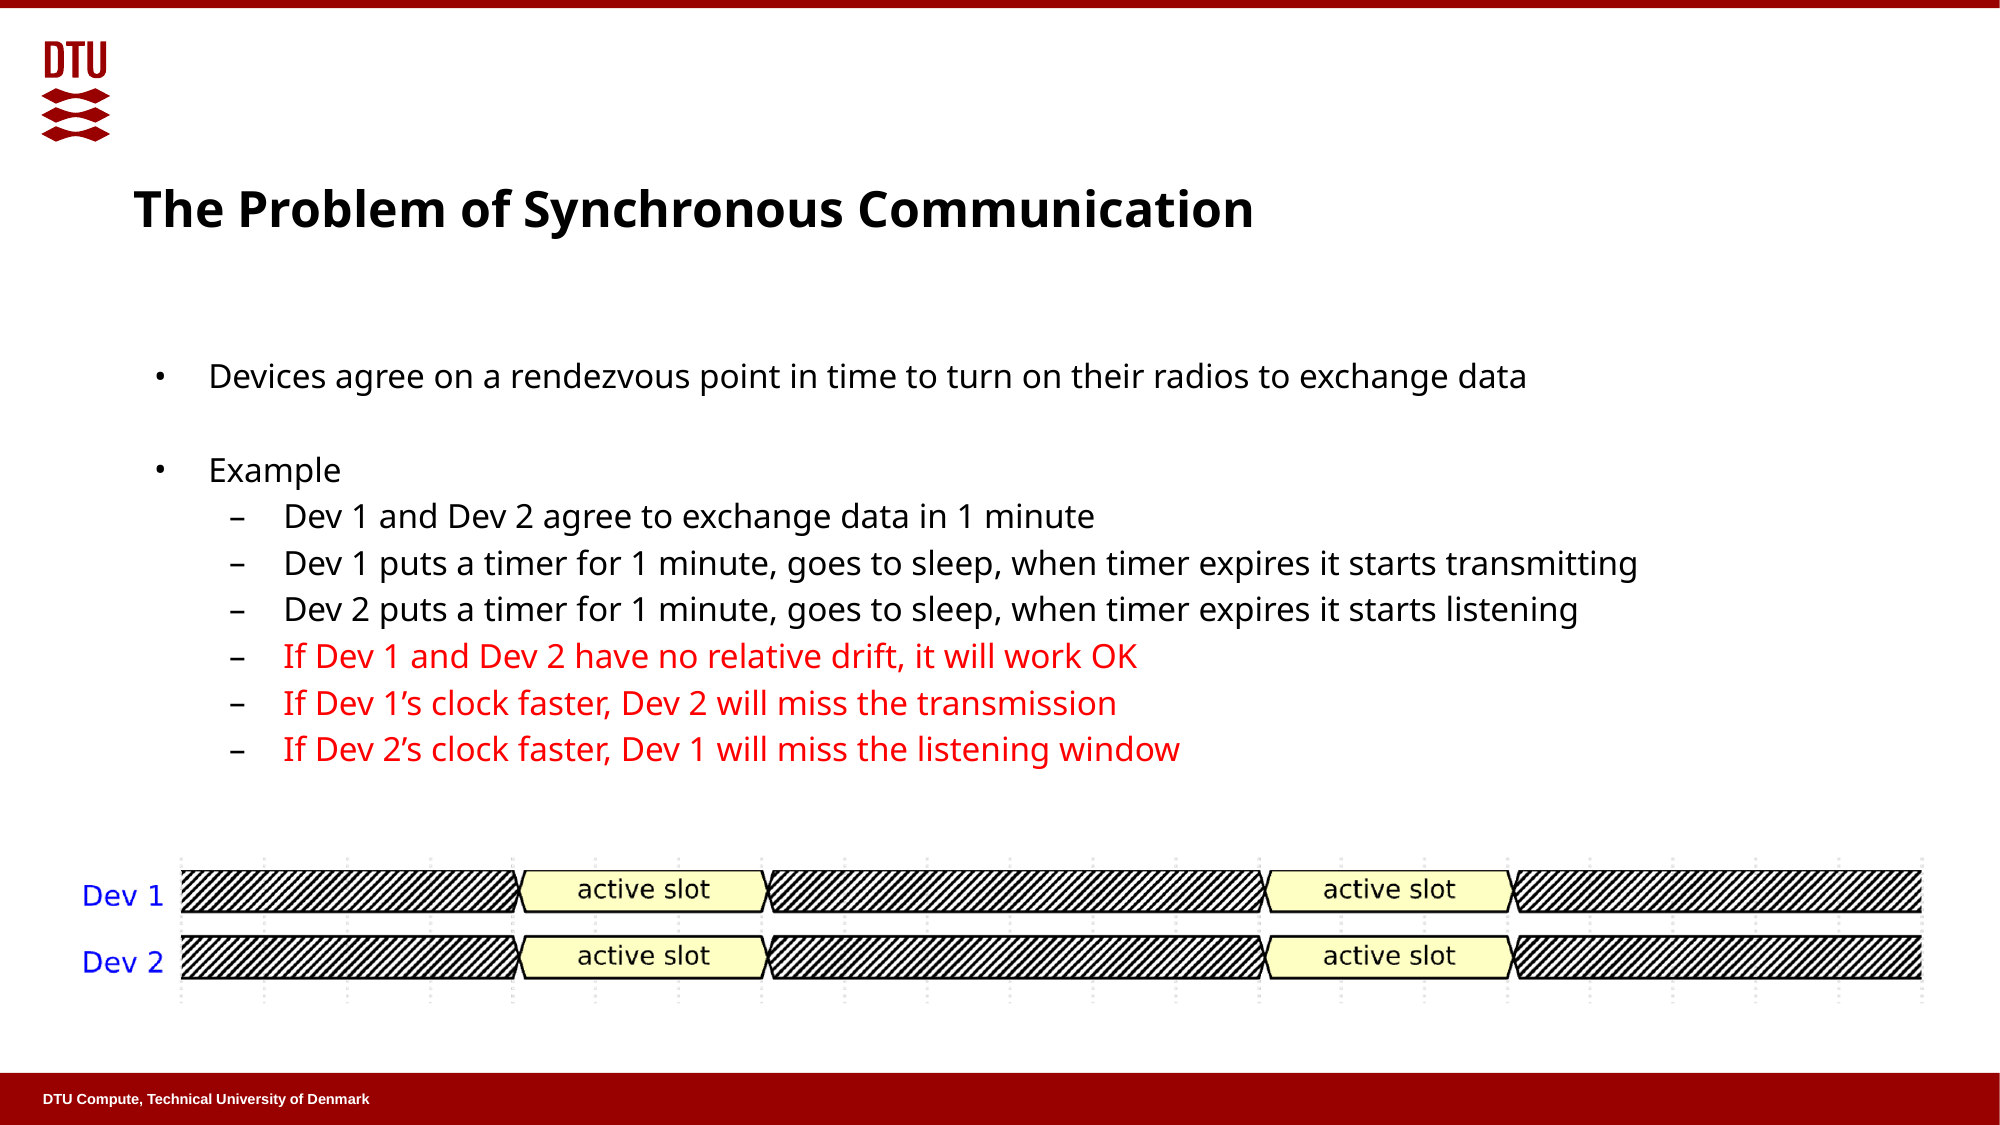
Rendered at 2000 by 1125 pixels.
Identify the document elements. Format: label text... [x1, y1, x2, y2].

picture [50, 819, 1950, 1031]
title The Problem of Synchronous Communication [133, 50, 1834, 238]
list Devices agree on a rendezvous point in time to turn on their radios to exchange data Example Dev 1 and Dev 2 agree to exchange data in 1 minute Dev 1 puts a timer for 1 minute, goes to sleep, when timer expires it starts transmitting Dev 2 puts a timer for 1 minute, goes to sleep, when timer expires it starts listening If Dev 1 and Dev 2 have no relative drift, it will work OK If Dev 1’s clock faster, Dev 2 will miss the transmission If Dev 2’s clock faster, Dev 1 will miss the listening window [133, 262, 1834, 816]
